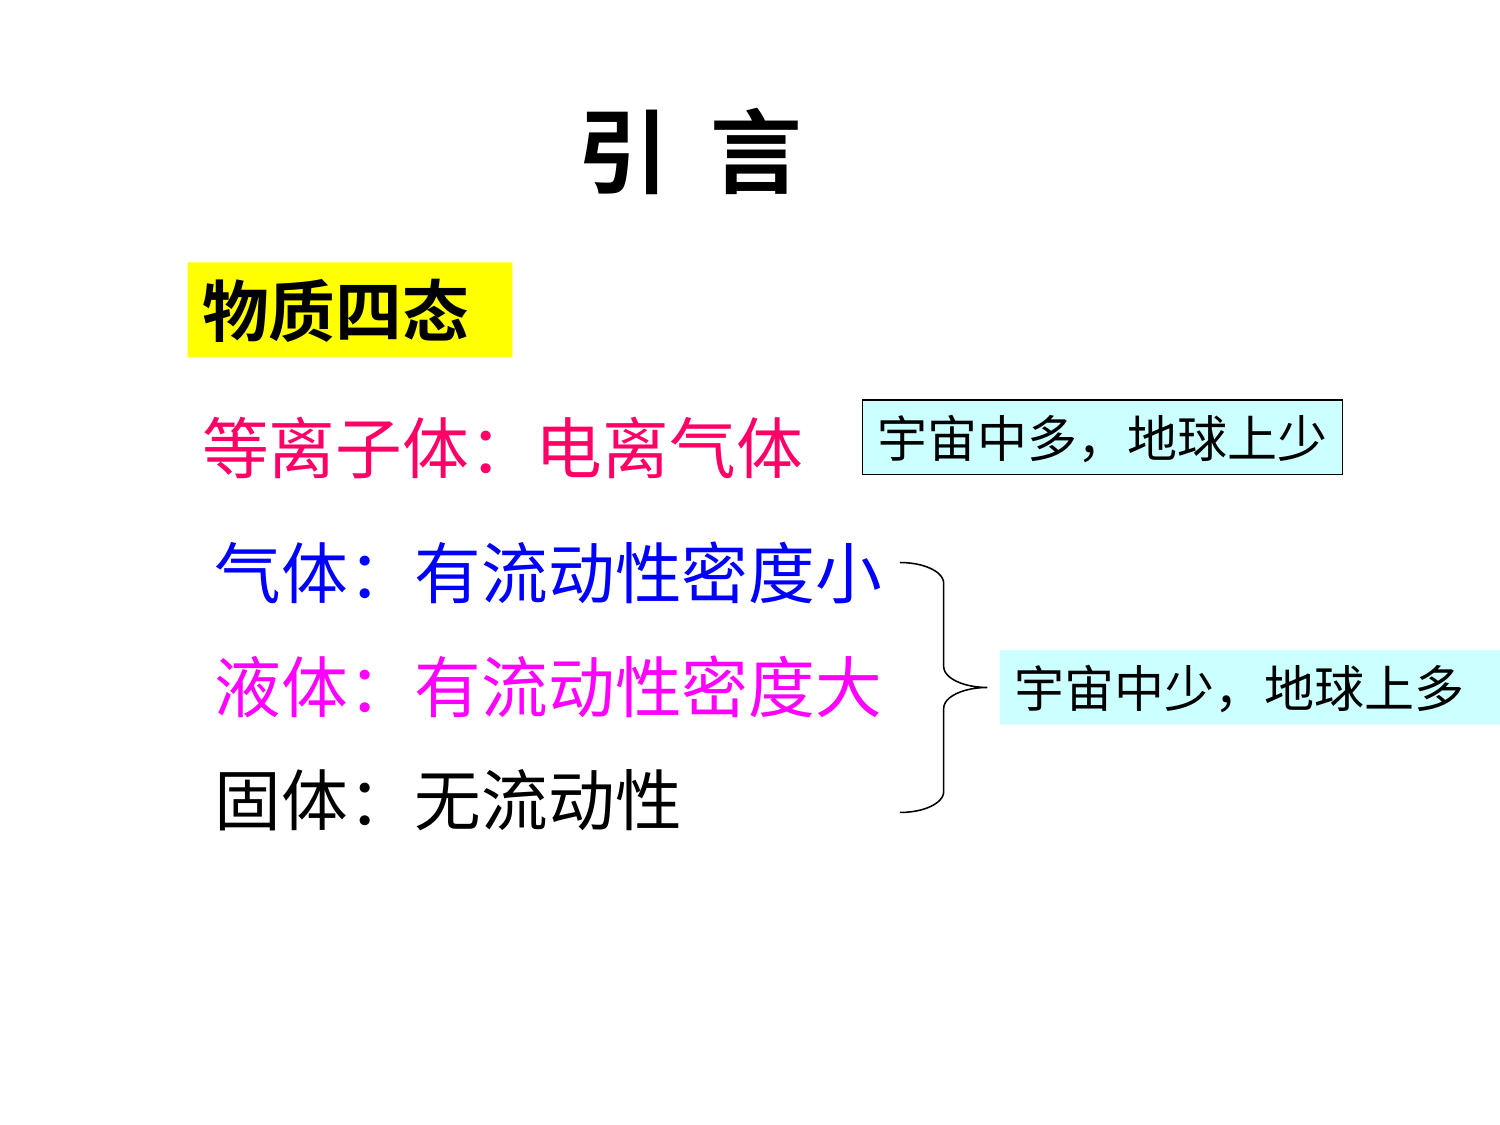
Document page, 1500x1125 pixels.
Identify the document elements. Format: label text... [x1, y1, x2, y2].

text_box 气体：有流动性密度小 液体：有流动性密度大 固体：无流动性 [200, 524, 1000, 847]
text_box 等离子体：电离气体 [187, 399, 850, 495]
text_box 宇宙中少，地球上多 [999, 649, 1500, 725]
text_box 物质四态 [187, 262, 513, 358]
text_box 引 言 [562, 87, 888, 213]
text_box 宇宙中多，地球上少 [862, 399, 1343, 475]
text_box [899, 562, 988, 813]
